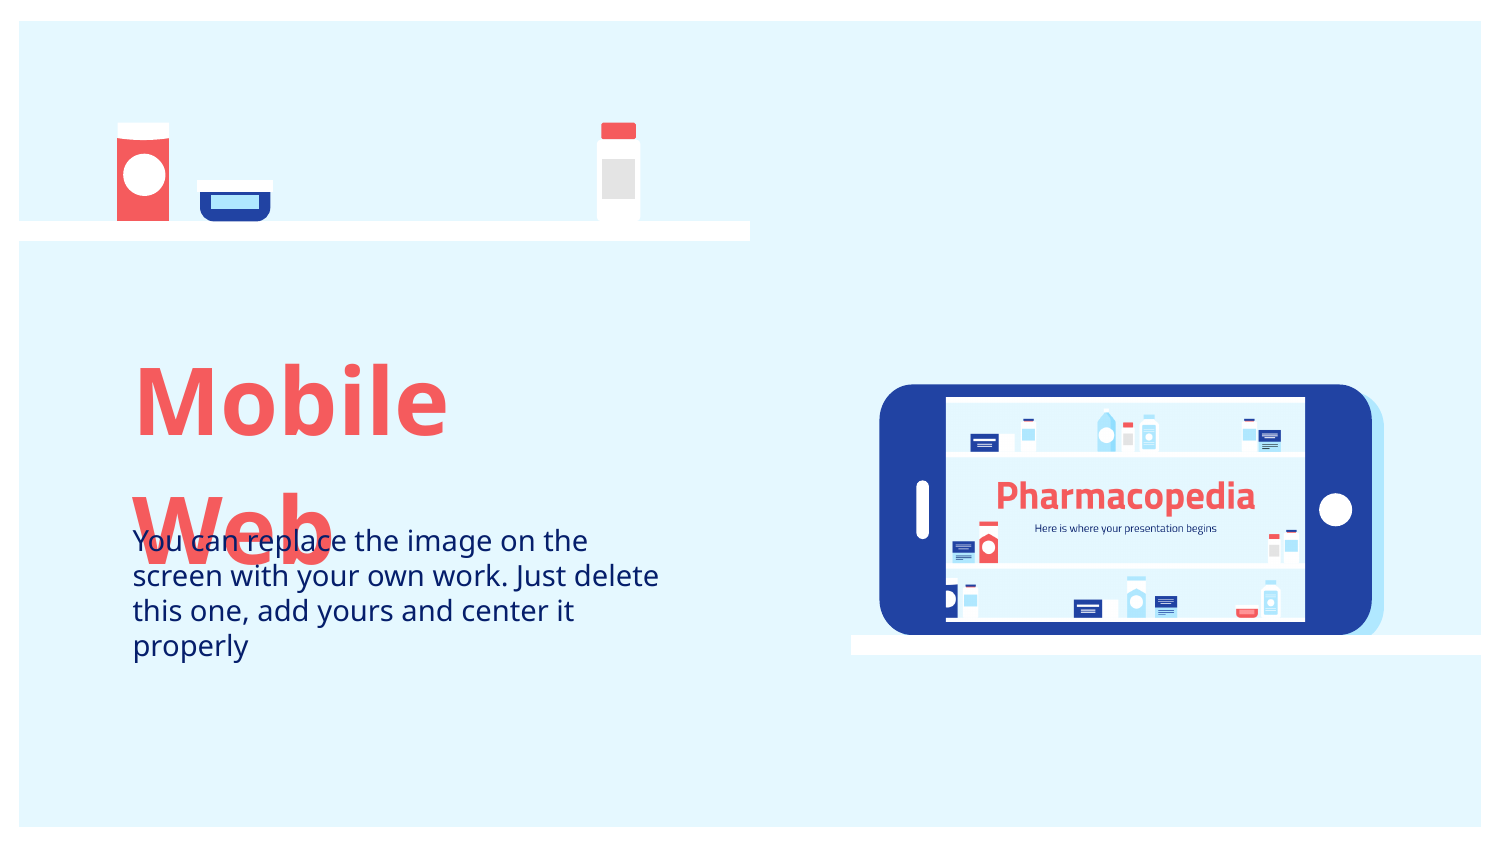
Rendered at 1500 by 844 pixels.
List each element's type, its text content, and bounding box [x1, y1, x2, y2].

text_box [879, 384, 1385, 643]
picture [945, 397, 1306, 622]
title Mobile Web [117, 384, 676, 523]
text_box [851, 635, 1500, 656]
subtitle You can replace the image on the screen with your own work. Just delete this one, add yours and center it properly [117, 523, 676, 662]
